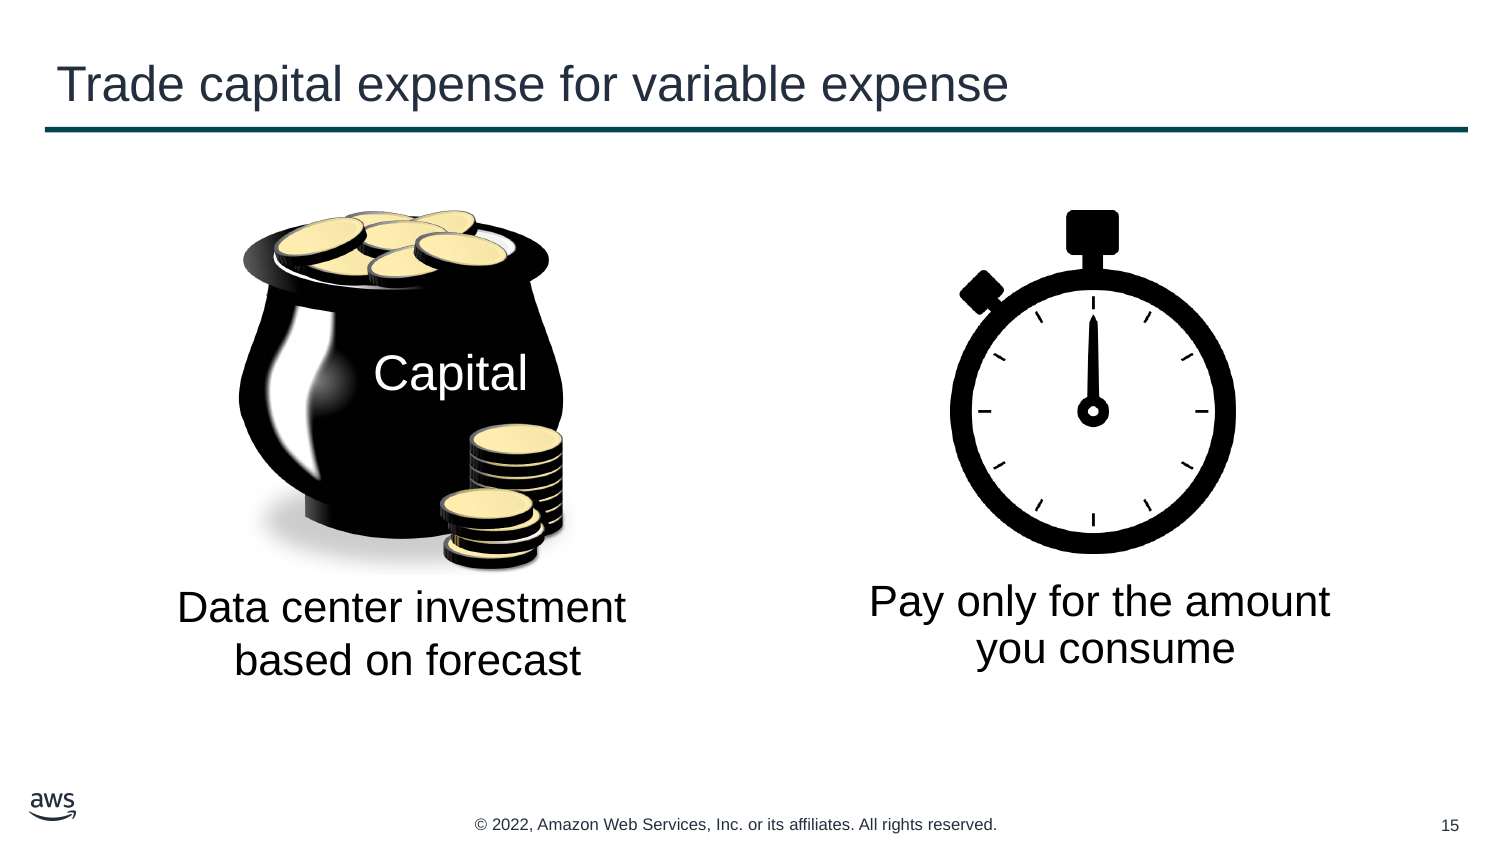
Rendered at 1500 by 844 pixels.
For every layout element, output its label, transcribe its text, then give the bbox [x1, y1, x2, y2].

picture [950, 210, 1236, 555]
text_box Pay only for the amount you consume [844, 573, 1368, 689]
slide_number ‹#› [1411, 808, 1471, 841]
list Data center investment based on forecast [105, 573, 711, 692]
picture [29, 793, 76, 821]
title Trade capital expense for variable expense [45, 36, 1469, 127]
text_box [227, 204, 576, 575]
